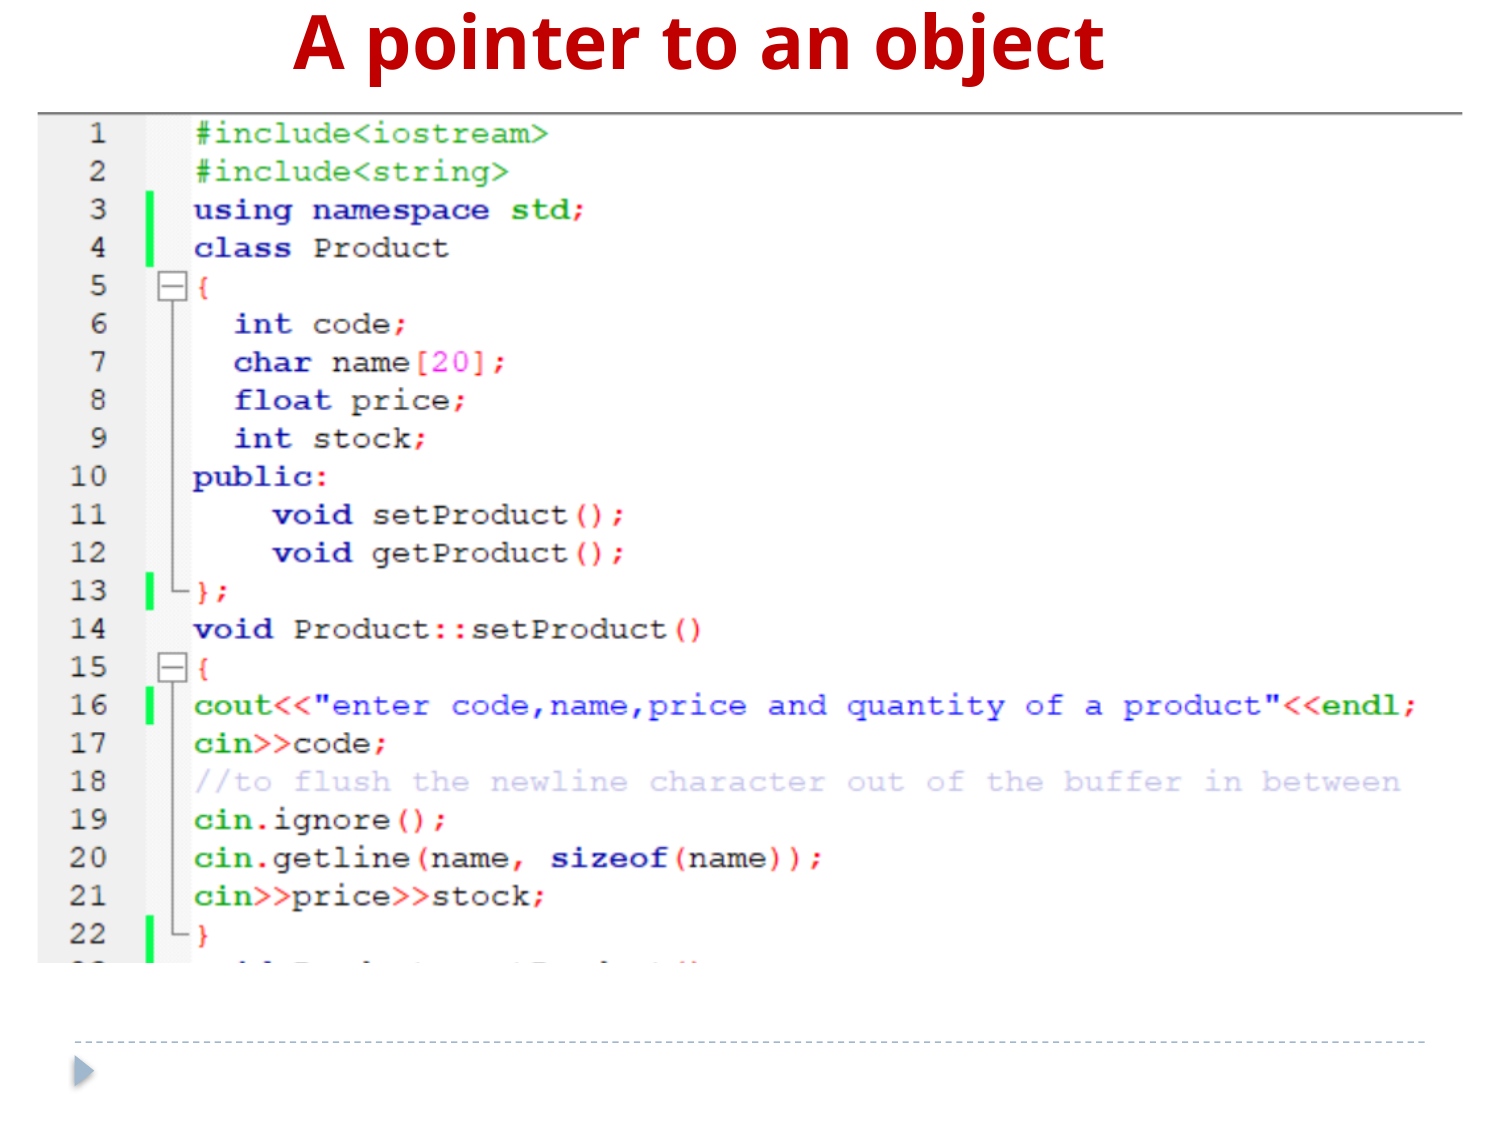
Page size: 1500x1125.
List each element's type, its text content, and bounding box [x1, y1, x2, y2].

text_box A pointer to an object [0, 0, 1400, 96]
picture [37, 112, 1463, 963]
